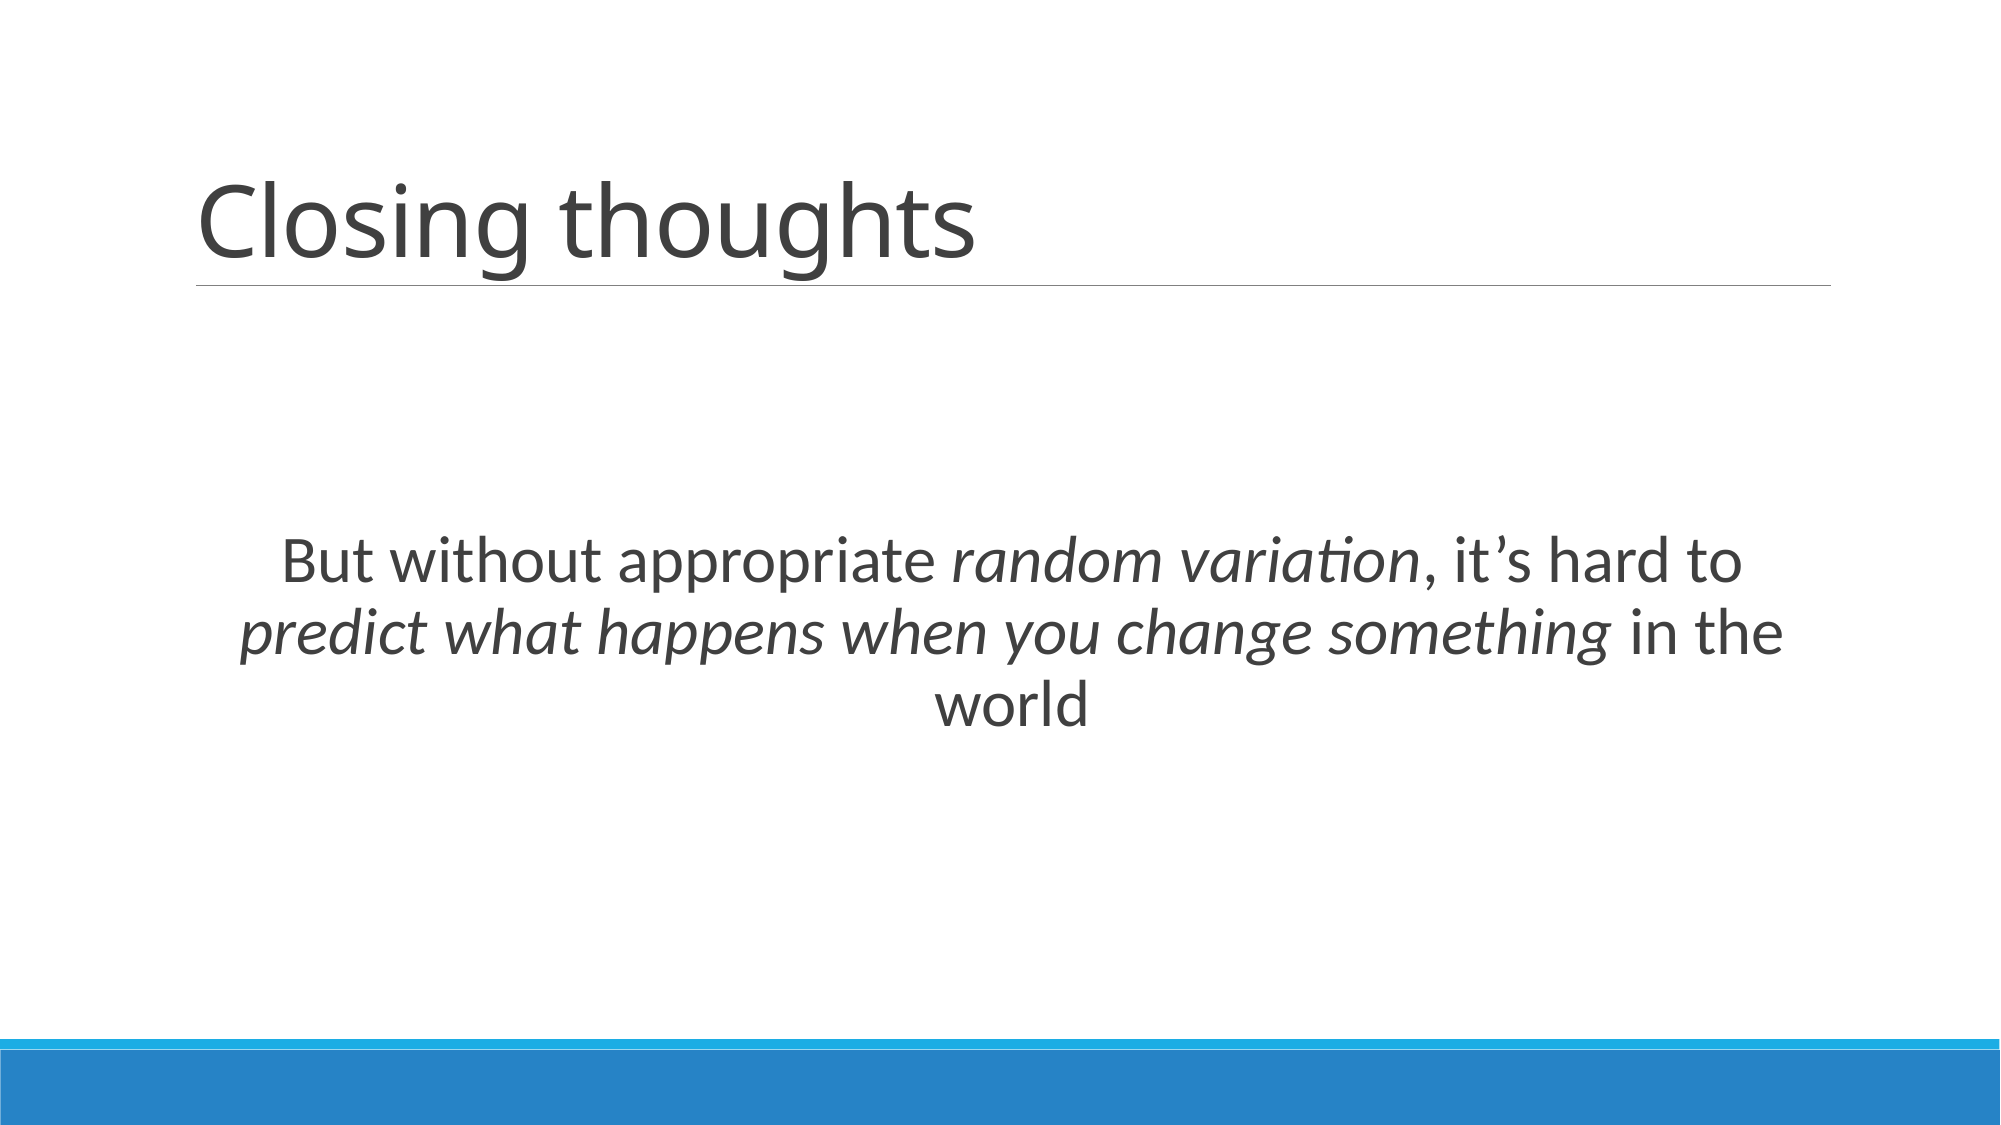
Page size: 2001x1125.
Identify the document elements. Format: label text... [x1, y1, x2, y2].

list But without appropriate random variation, it’s hard to predict what happens when you change something in the world [180, 302, 1830, 963]
title Closing thoughts [180, 47, 1830, 285]
